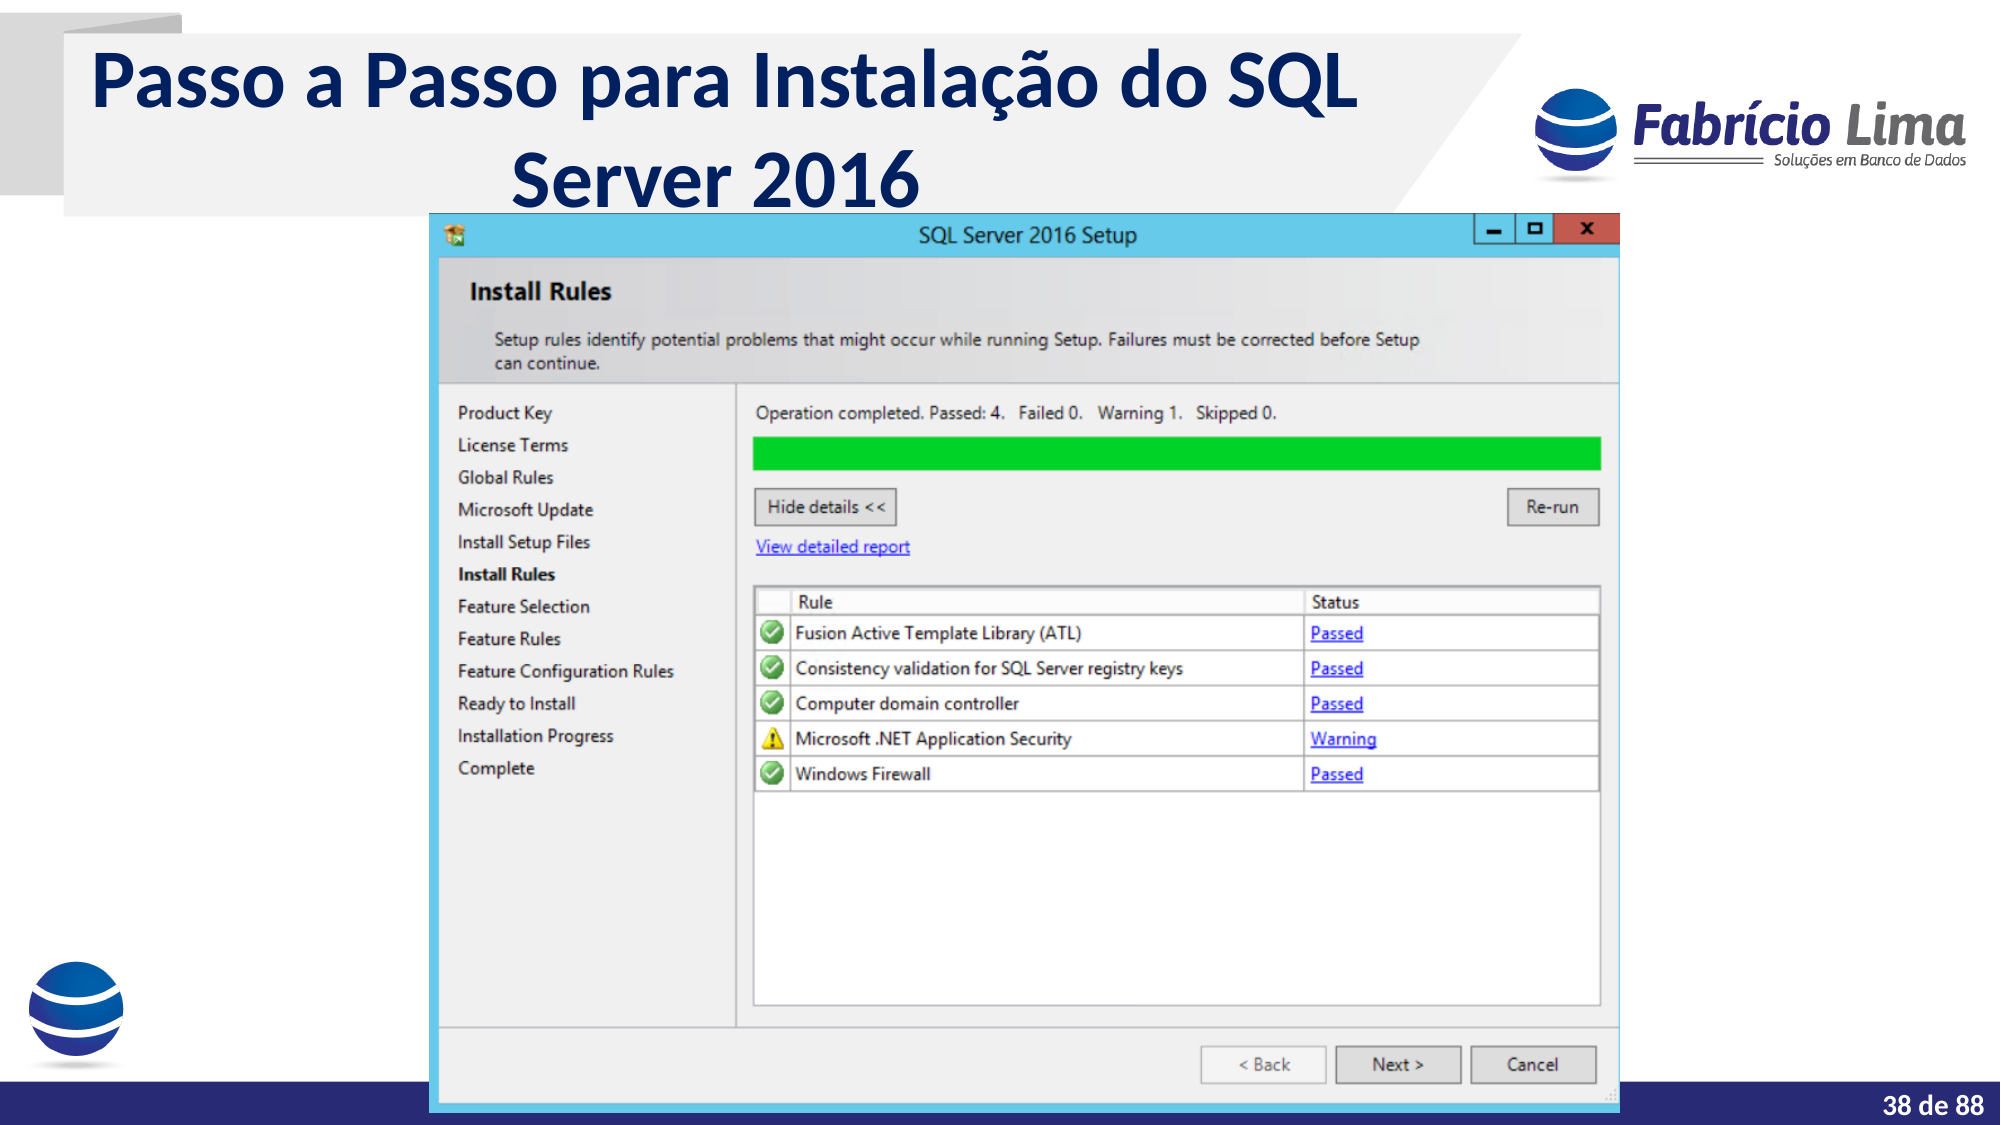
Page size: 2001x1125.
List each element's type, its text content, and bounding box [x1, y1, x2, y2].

picture [14, 951, 137, 1082]
picture [429, 42, 1997, 1113]
slide_number 32 de 88 [1718, 1083, 2000, 1125]
text_box Passo a Passo para Instalação do SQL Server 2016 [62, 33, 1390, 214]
